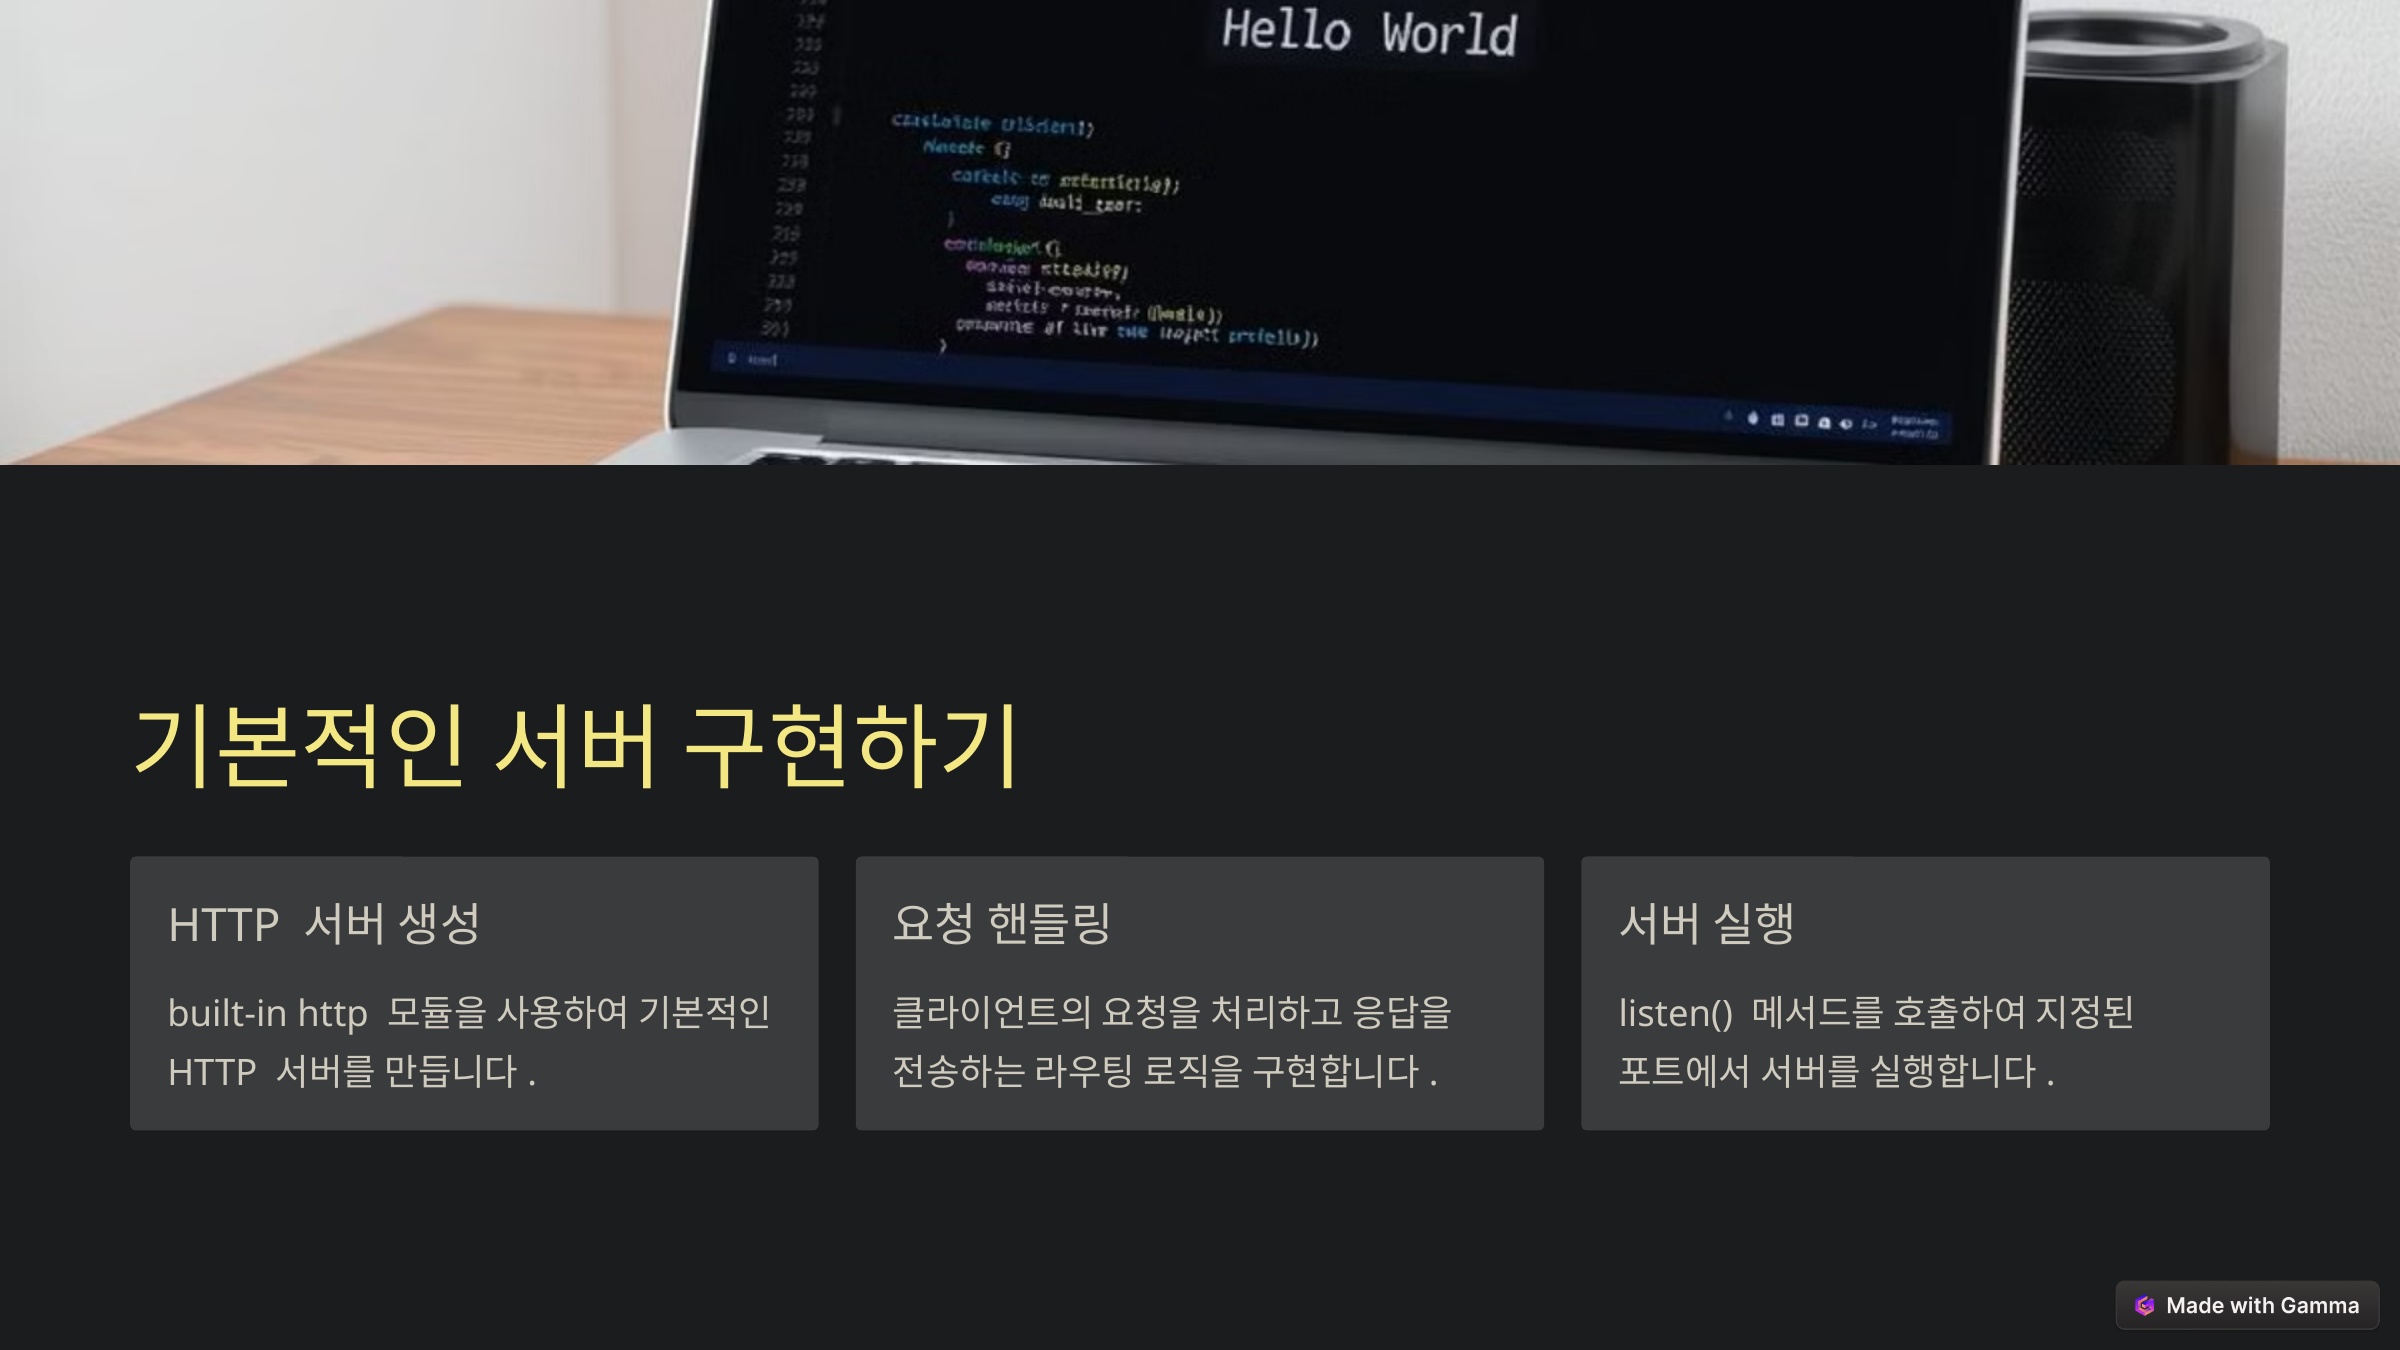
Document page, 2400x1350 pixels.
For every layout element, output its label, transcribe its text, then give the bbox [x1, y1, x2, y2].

text_box 클라이언트의 요청을 처리하고 응답을 전송하는 라우팅 로직을 구현합니다. [892, 974, 1507, 1094]
text_box [1581, 856, 2270, 1131]
text_box [130, 856, 819, 1131]
text_box [855, 856, 1545, 1131]
picture [2106, 1271, 2389, 1339]
picture [0, 0, 2400, 466]
text_box 요청 핸들링 [892, 893, 1359, 952]
text_box HTTP 서버 생성 [167, 893, 633, 952]
text_box listen() 메서드를 호출하여 지정된 포트에서 서버를 실행합니다. [1618, 974, 2233, 1094]
text_box built-in http 모듈을 사용하여 기본적인 HTTP 서버를 만듭니다. [167, 974, 782, 1094]
text_box 기본적인 서버 구현하기 [130, 684, 1061, 801]
text_box 서버 실행 [1618, 893, 2084, 952]
